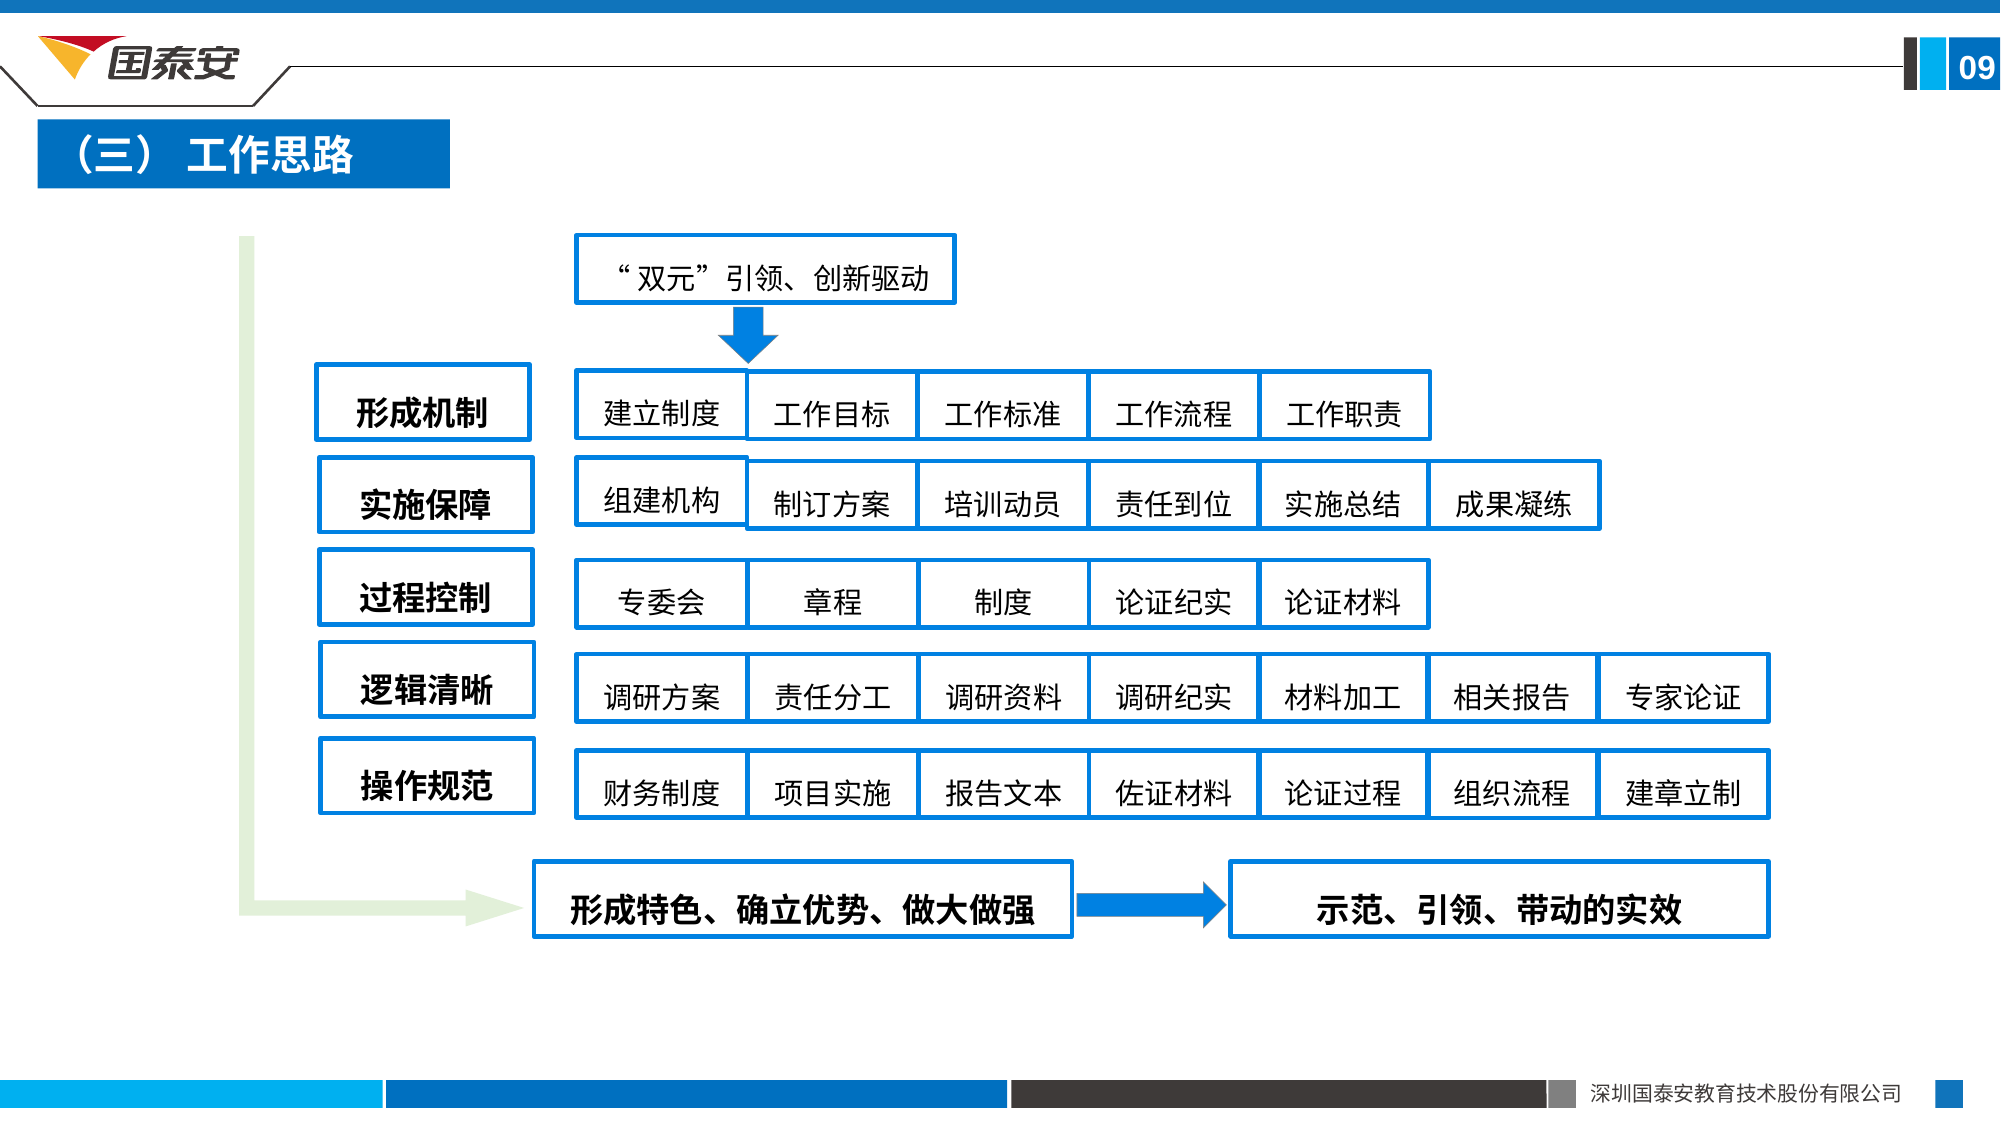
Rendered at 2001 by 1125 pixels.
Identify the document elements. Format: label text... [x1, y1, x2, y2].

text_box （三） 工作思路 [37, 119, 450, 189]
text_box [0, 66, 290, 106]
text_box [239, 231, 1769, 957]
text_box 09 [1944, 38, 2000, 94]
